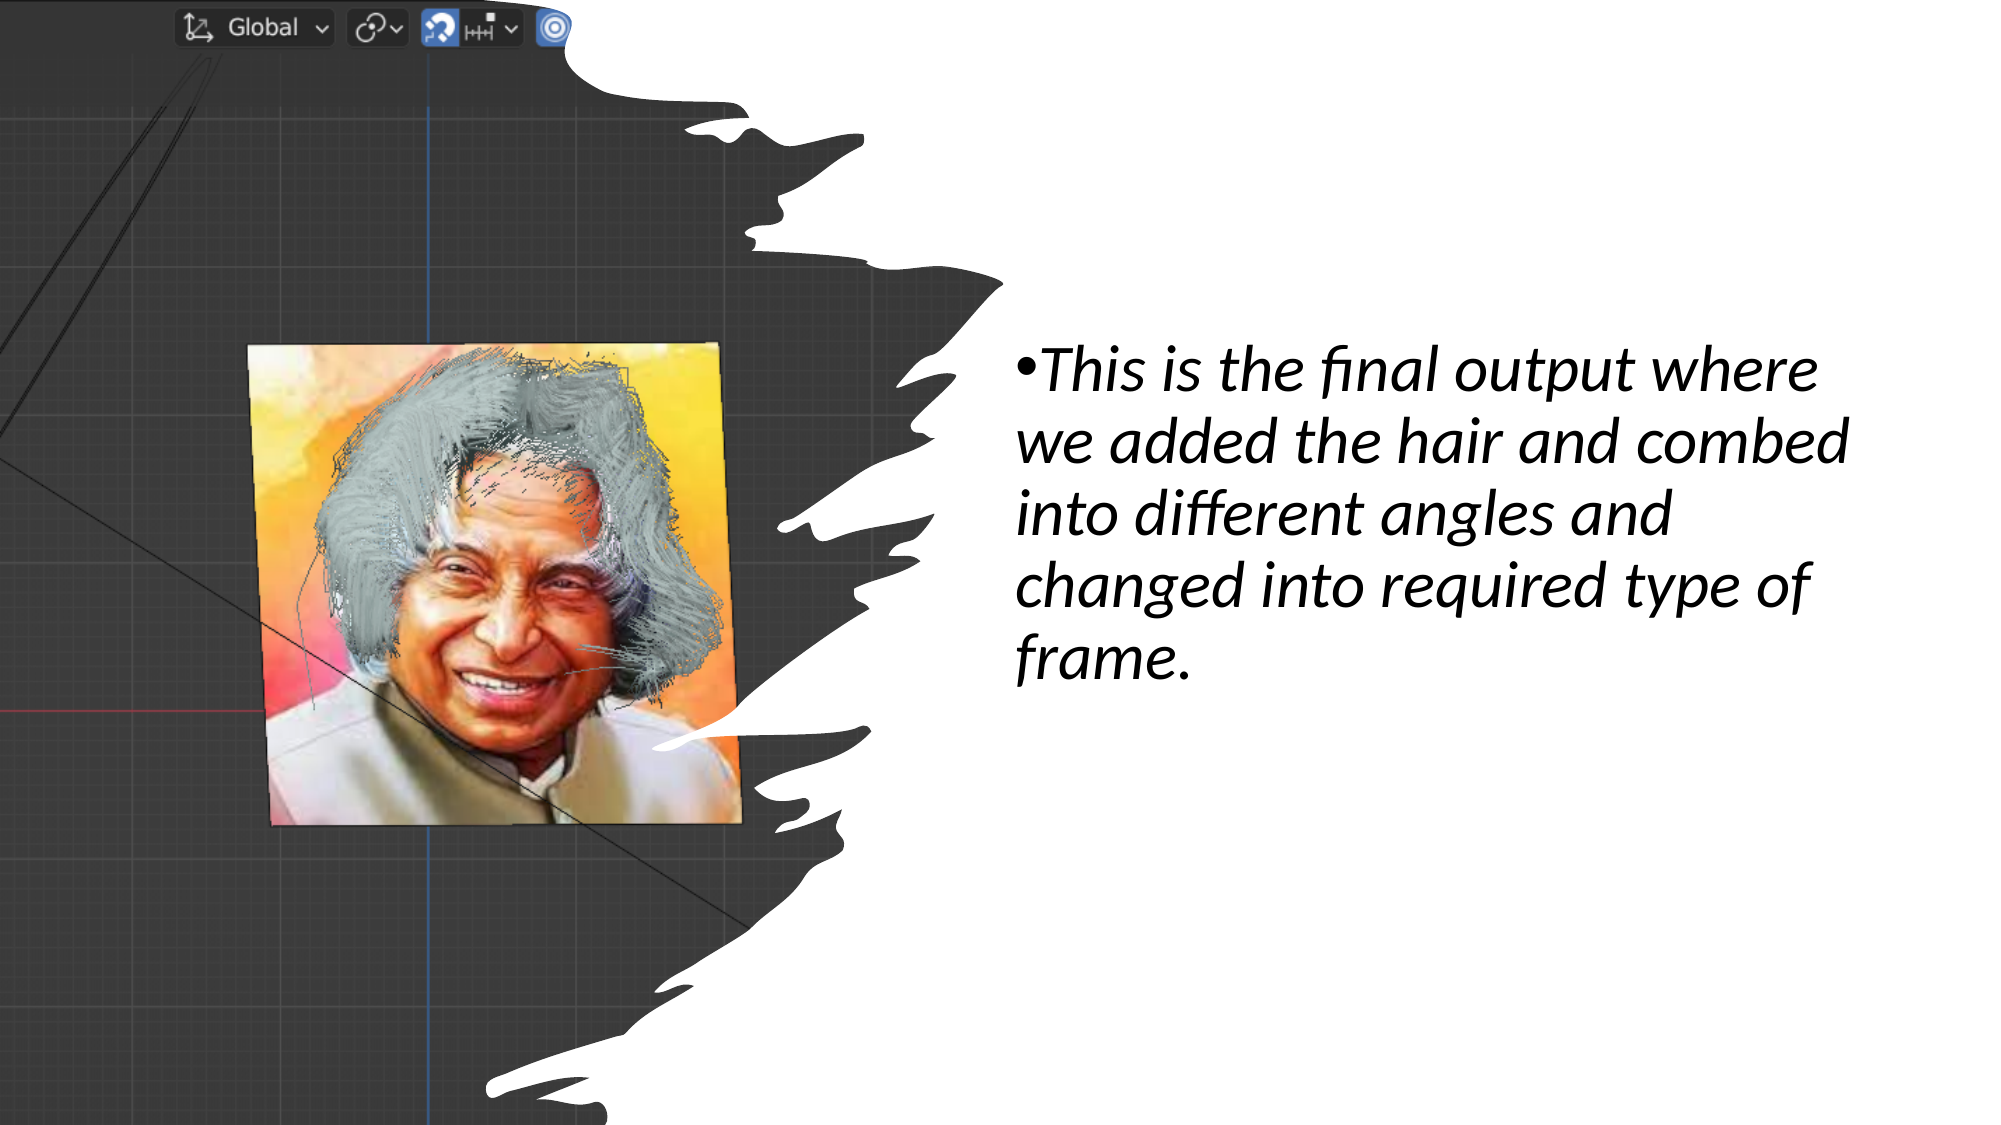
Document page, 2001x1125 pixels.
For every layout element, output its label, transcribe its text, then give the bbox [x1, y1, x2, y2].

picture [0, 0, 1004, 1125]
text_box [1004, 0, 2000, 1125]
text_box This is the final output where we added the hair and combed into different angles and changed into required type of frame. [1004, 326, 1920, 957]
